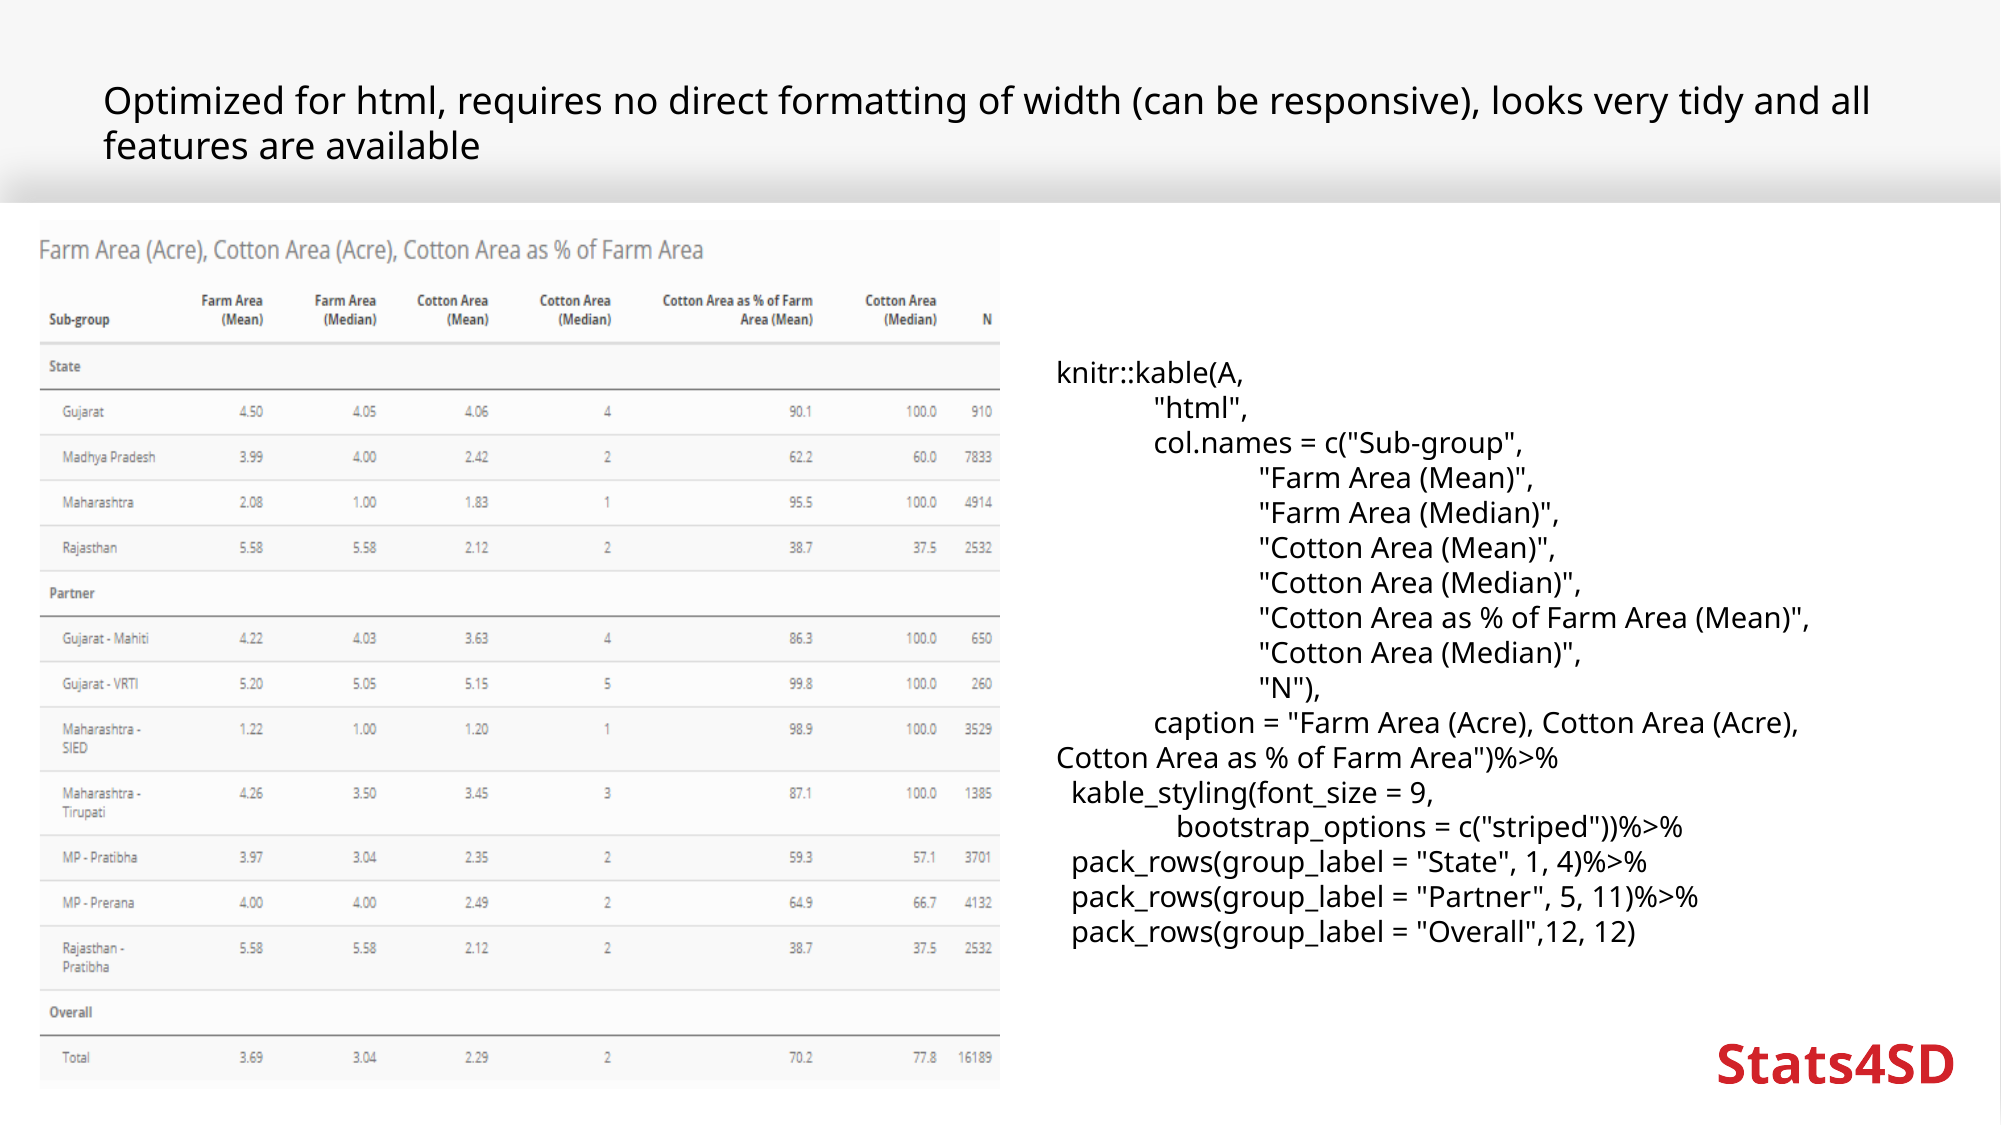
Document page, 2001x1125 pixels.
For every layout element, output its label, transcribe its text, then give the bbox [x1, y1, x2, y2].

picture [39, 220, 1001, 1090]
picture [1718, 1043, 1954, 1085]
text_box Optimized for html, requires no direct formatting of width (can be responsive), looks very tidy and all features are available [88, 69, 1910, 175]
text_box knitr::kable(A, "html", col.names = c("Sub-group", "Farm Area (Mean)", "Farm Area (Median)", "Cotton Area (Mean)", "Cotton Area (Median)", "Cotton Area as % of Farm Area (Mean)", "Cotton Area (Median)", "N"), caption = "Farm Area (Acre), Cotton Area (Acre), Cotton Area as % of Farm Area")%>% kable_styling(font_size = 9, bootstrap_options = c("striped"))%>% pack_rows(group_label = "State", 1, 4)%>% pack_rows(group_label = "Partner", 5, 11)%>% pack_rows(group_label = "Overall",12, 12) [1041, 346, 1869, 956]
